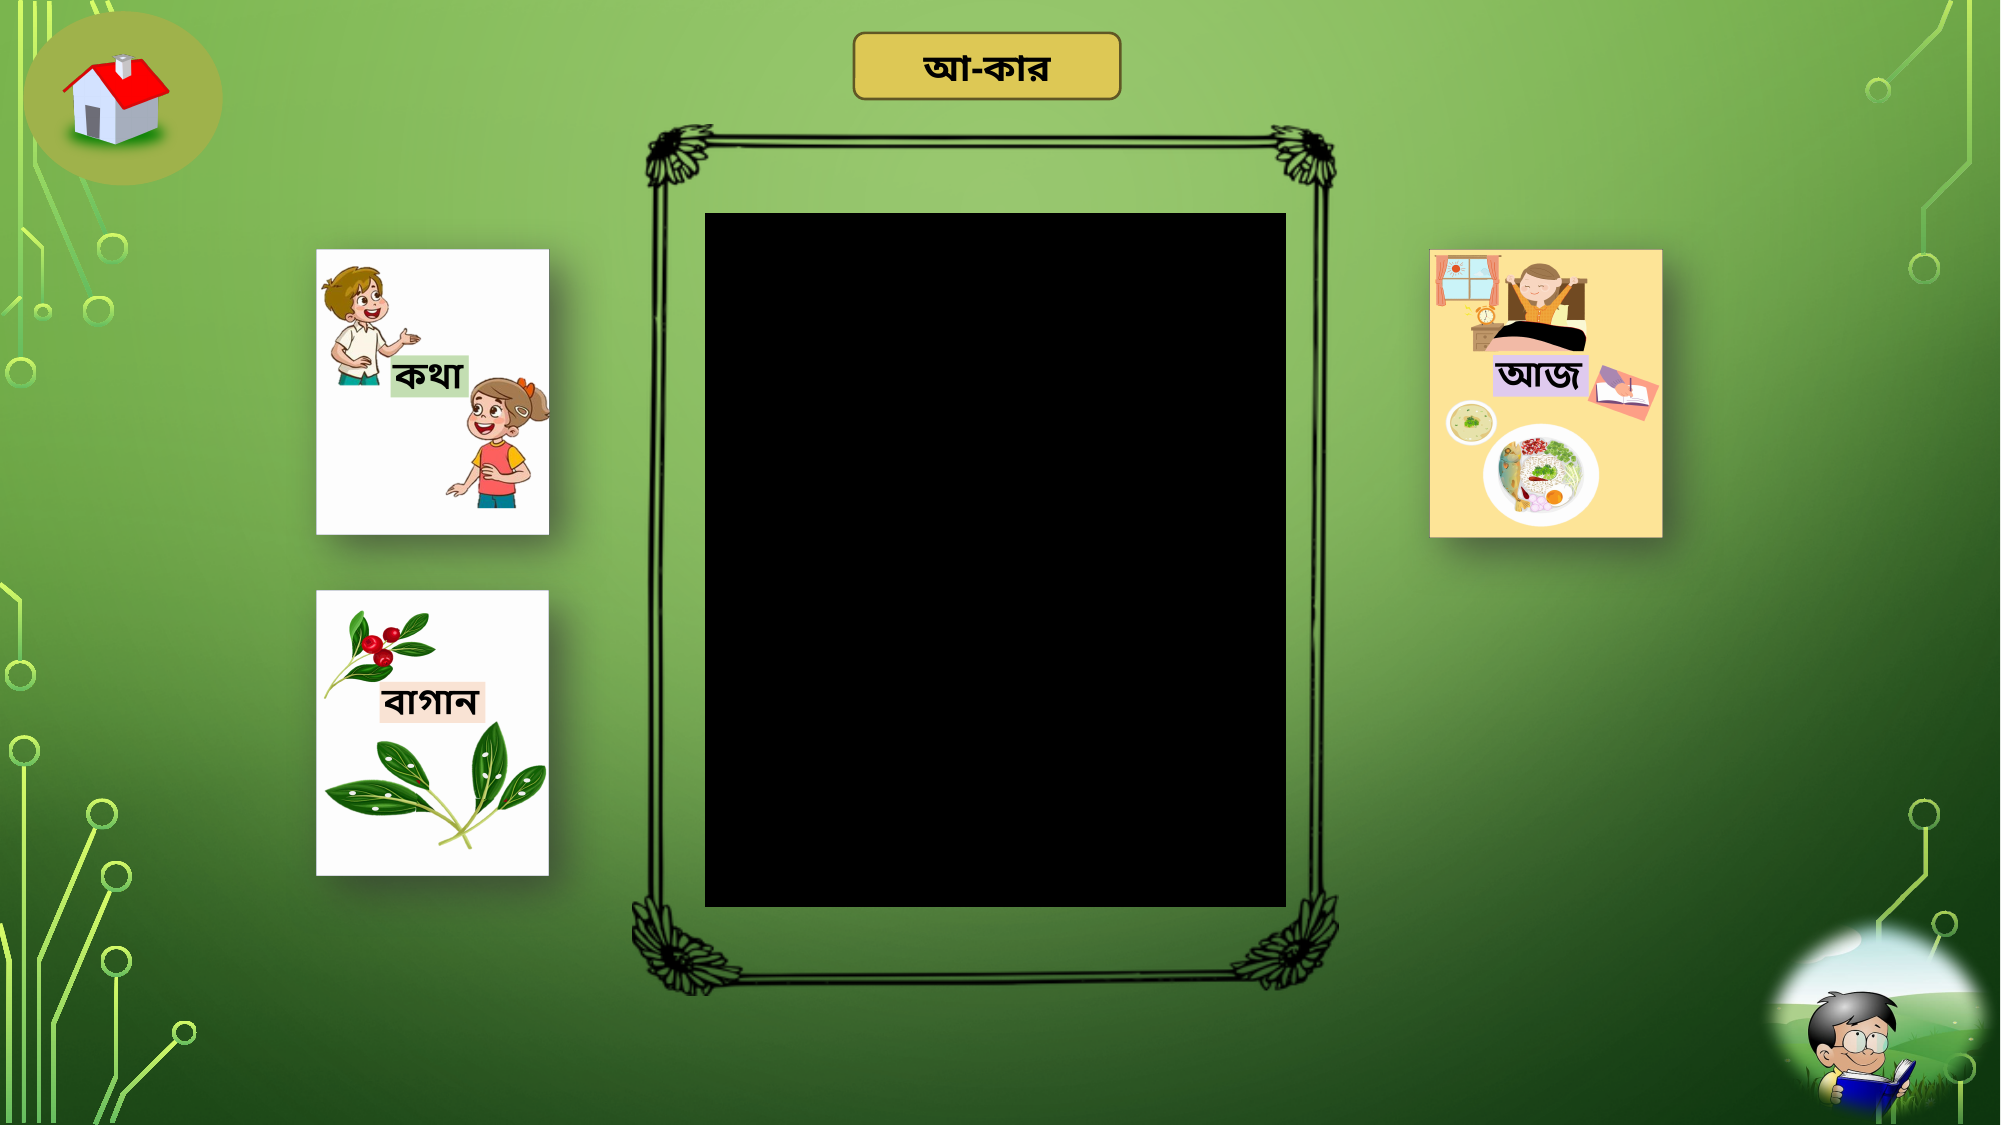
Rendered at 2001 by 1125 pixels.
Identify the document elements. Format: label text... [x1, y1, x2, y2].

picture [632, 914, 1339, 996]
text_box [27, 15, 219, 182]
picture [315, 590, 552, 876]
picture [1753, 907, 2000, 1125]
picture [632, 124, 1339, 206]
text_box আ-কার [852, 31, 1122, 101]
picture [315, 249, 549, 535]
picture [53, 54, 179, 160]
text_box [549, 206, 1422, 914]
picture [1429, 249, 1664, 539]
